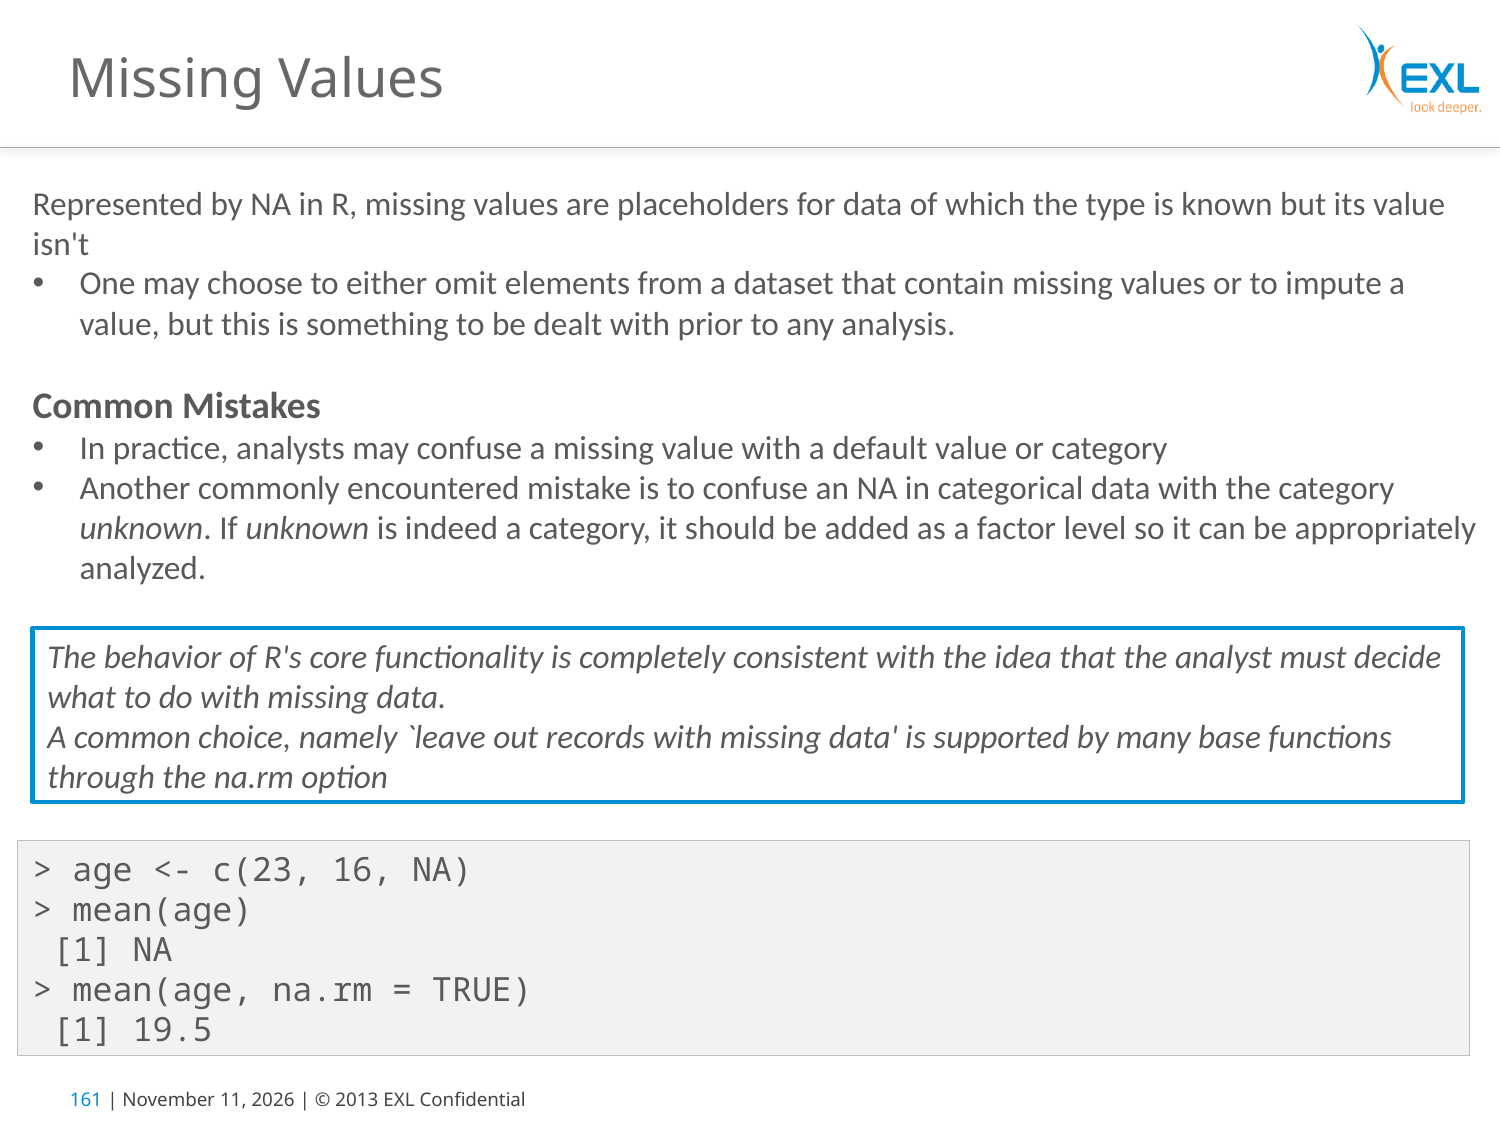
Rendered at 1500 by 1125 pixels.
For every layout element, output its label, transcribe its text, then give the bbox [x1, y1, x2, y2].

text_box > age <- c(23, 16, NA) > mean(age) [1] NA > mean(age, na.rm = TRUE) [1] 19.5 [17, 840, 1470, 1056]
text_box Represented by NA in R, missing values are placeholders for data of which the type is known but its value isn't One may choose to either omit elements from a dataset that contain missing values or to impute a value, but this is something to be dealt with prior to any analysis. Common Mistakes In practice, analysts may confuse a missing value with a default value or category Another commonly encountered mistake is to confuse an NA in categorical data with the category unknown. If unknown is indeed a category, it should be added as a factor level so it can be appropriately analyzed. [17, 174, 1500, 594]
text_box The behavior of R's core functionality is completely consistent with the idea that the analyst must decide what to do with missing data. A common choice, namely `leave out records with missing data' is supported by many base functions through the na.rm option [30, 626, 1465, 804]
title Missing Values [53, 6, 1478, 154]
picture [1478, 19, 1488, 121]
